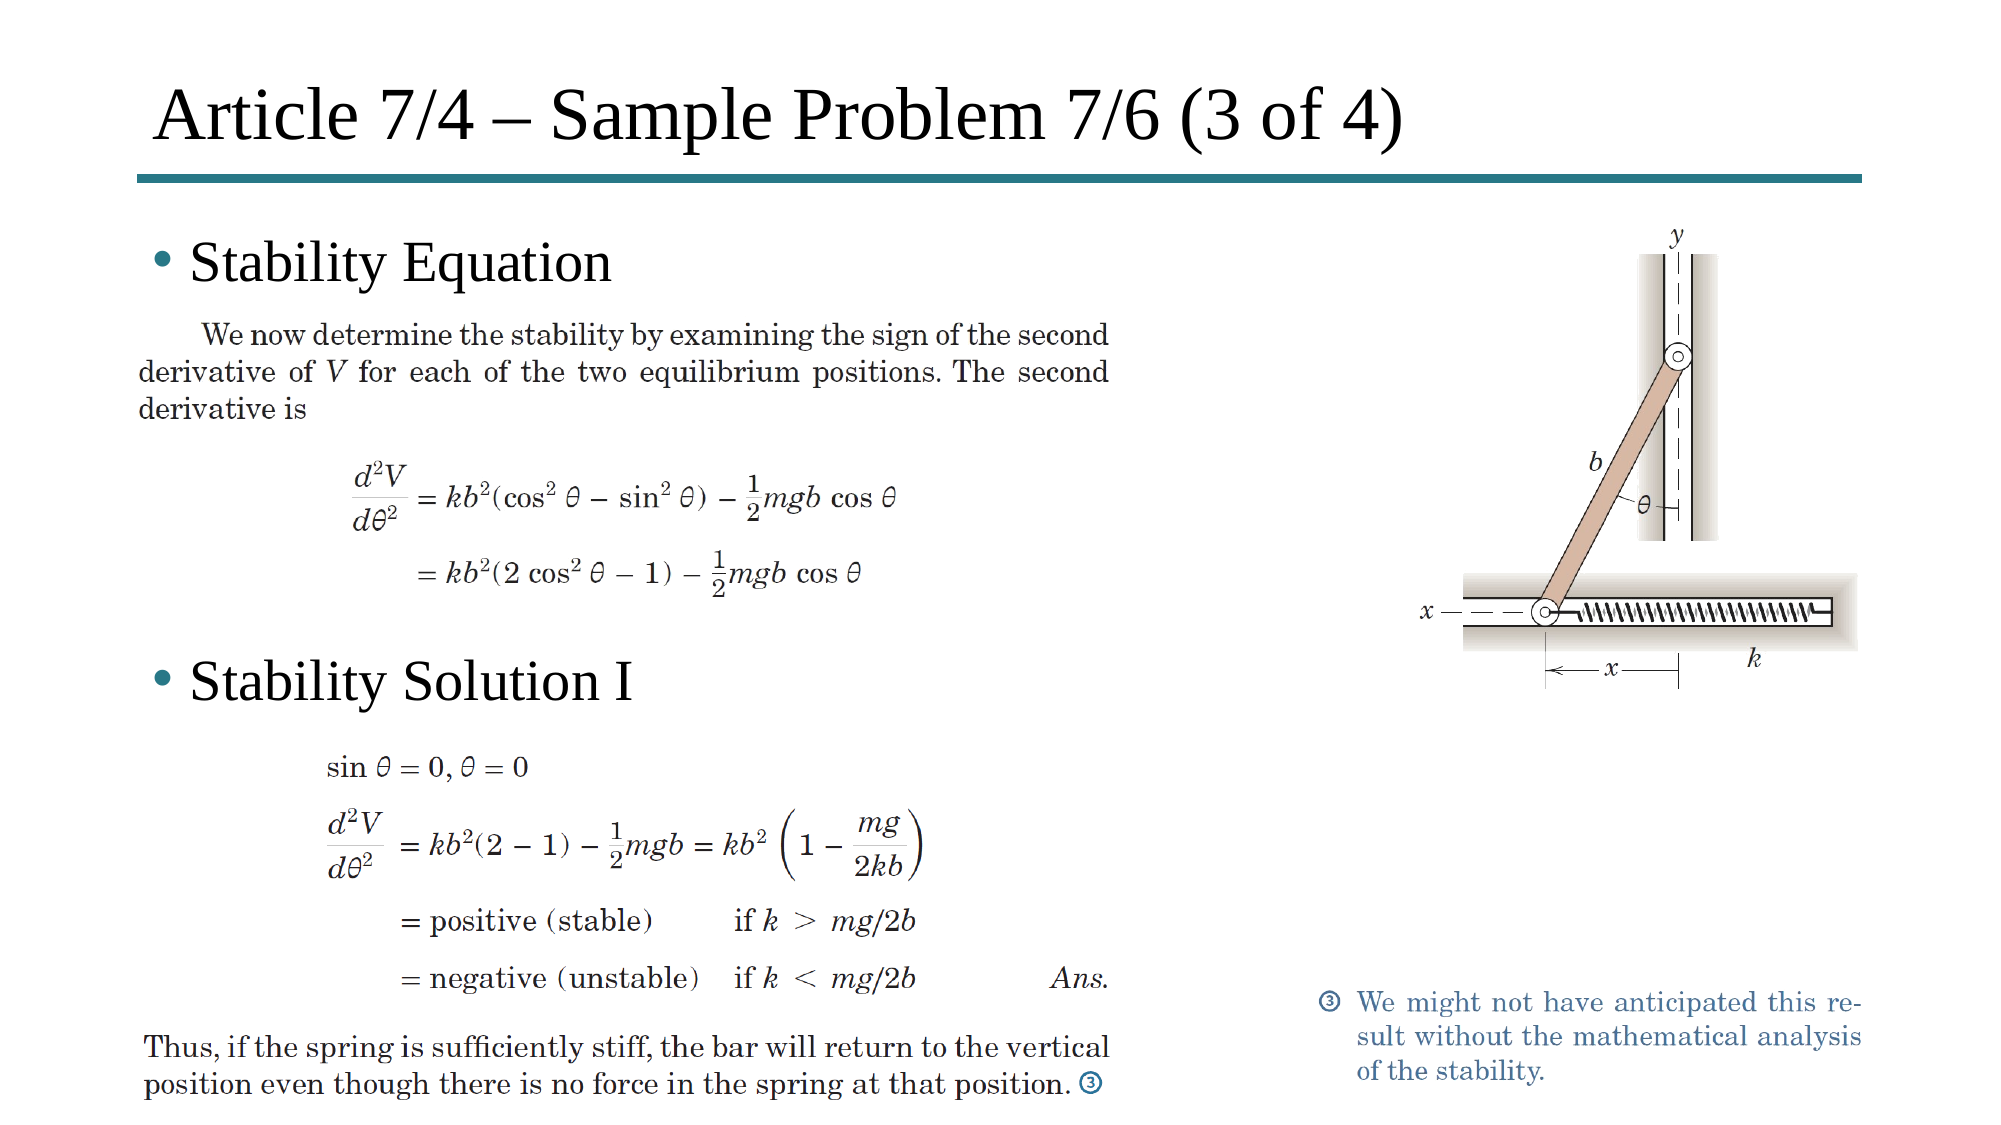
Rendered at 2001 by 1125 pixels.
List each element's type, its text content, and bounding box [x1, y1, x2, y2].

picture [1412, 223, 1863, 695]
title Article 7/4 – Sample Problem 7/6 (3 of 4) [137, 59, 1863, 170]
picture [137, 316, 1113, 602]
list Stability Equation Stability Solution I [137, 223, 1863, 1091]
picture [1314, 985, 1863, 1091]
picture [137, 743, 1113, 1106]
